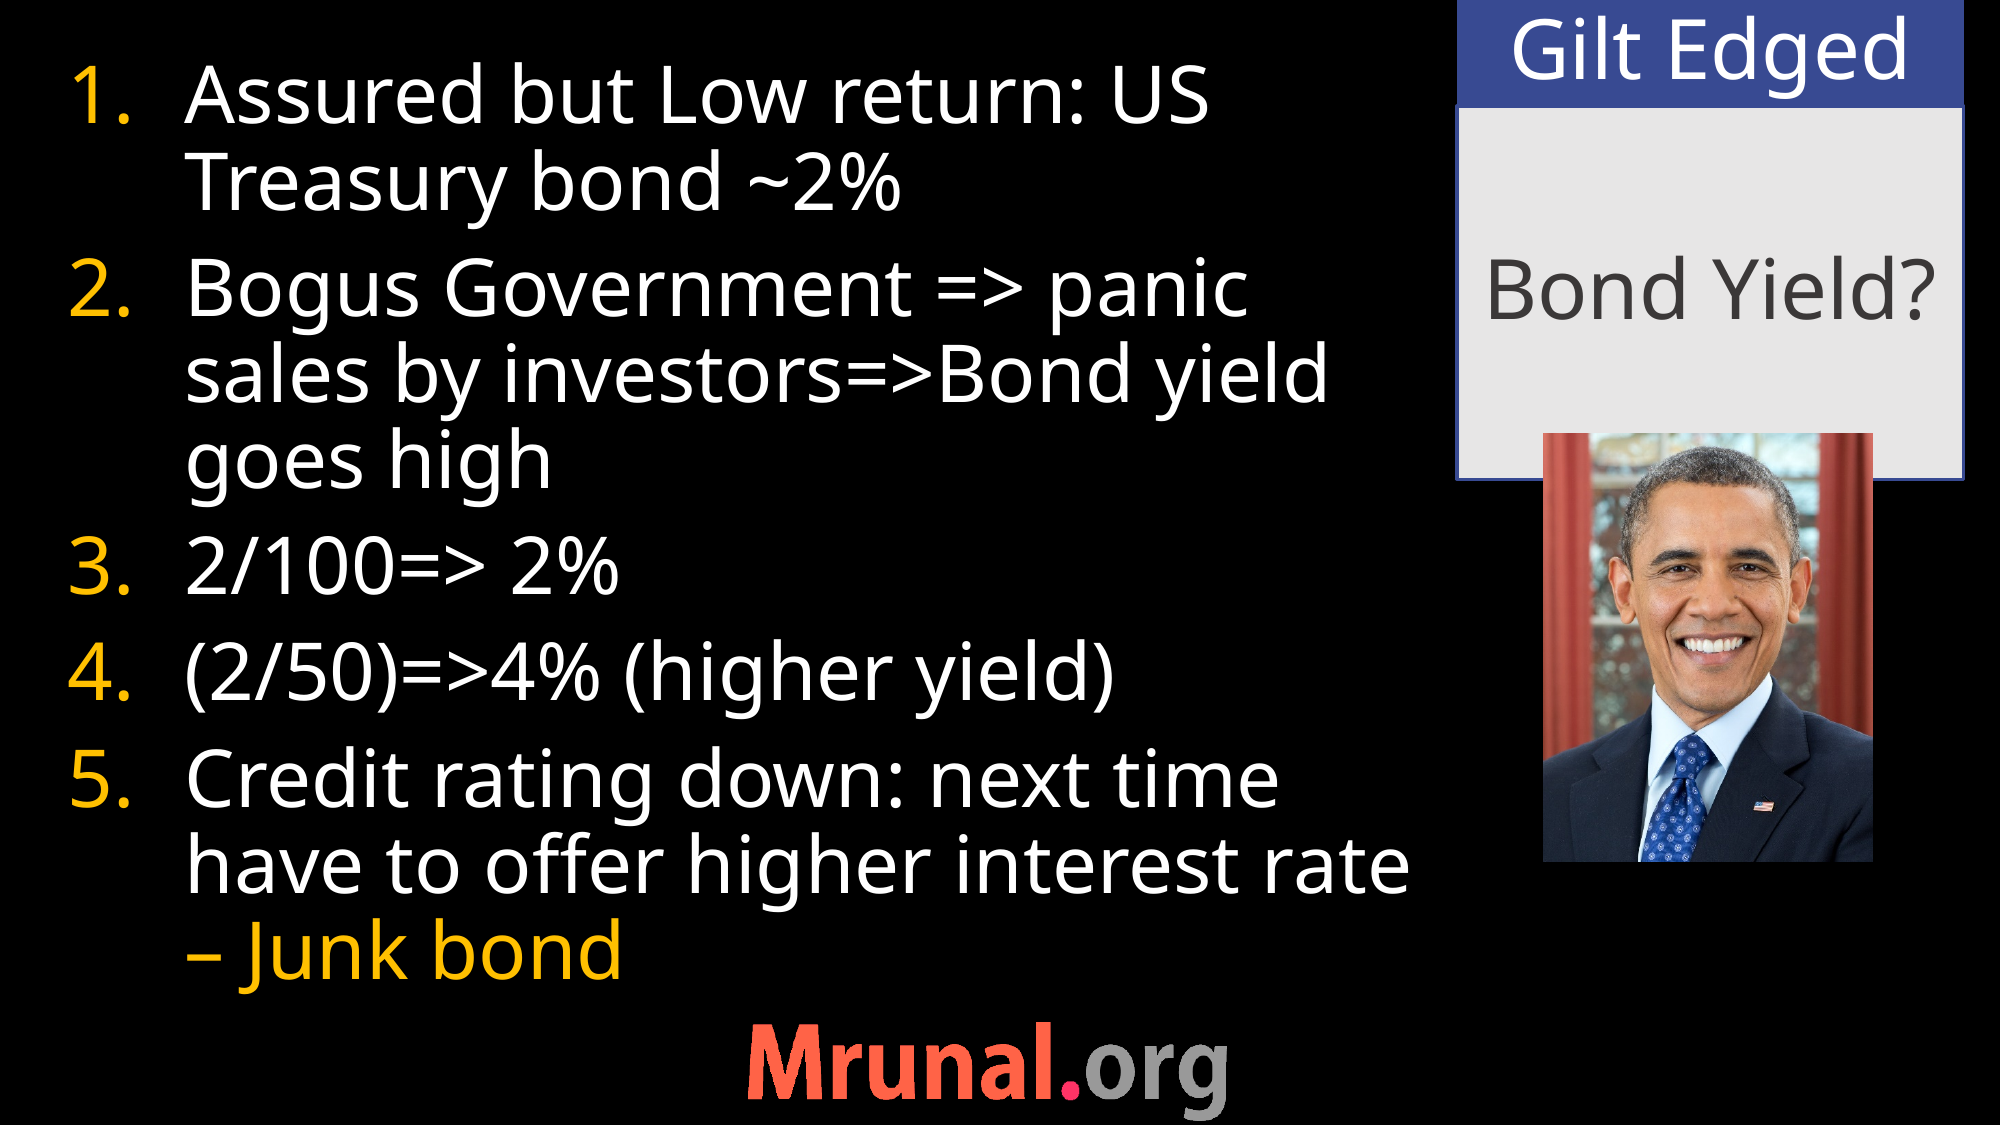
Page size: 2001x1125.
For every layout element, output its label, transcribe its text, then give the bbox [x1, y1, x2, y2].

picture [741, 1014, 1230, 1125]
list Assured but Low return: US Treasury bond ~2% Bogus Government => panic sales by investors=>Bond yield goes high 2/100=> 2% (2/50)=>4% (higher yield) Credit rating down: next time have to offer higher interest rate – Junk bond [52, 47, 1447, 1014]
title Bond Yield? [1455, 104, 1965, 481]
list Gilt Edged [1457, 0, 1964, 106]
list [1543, 433, 1874, 862]
